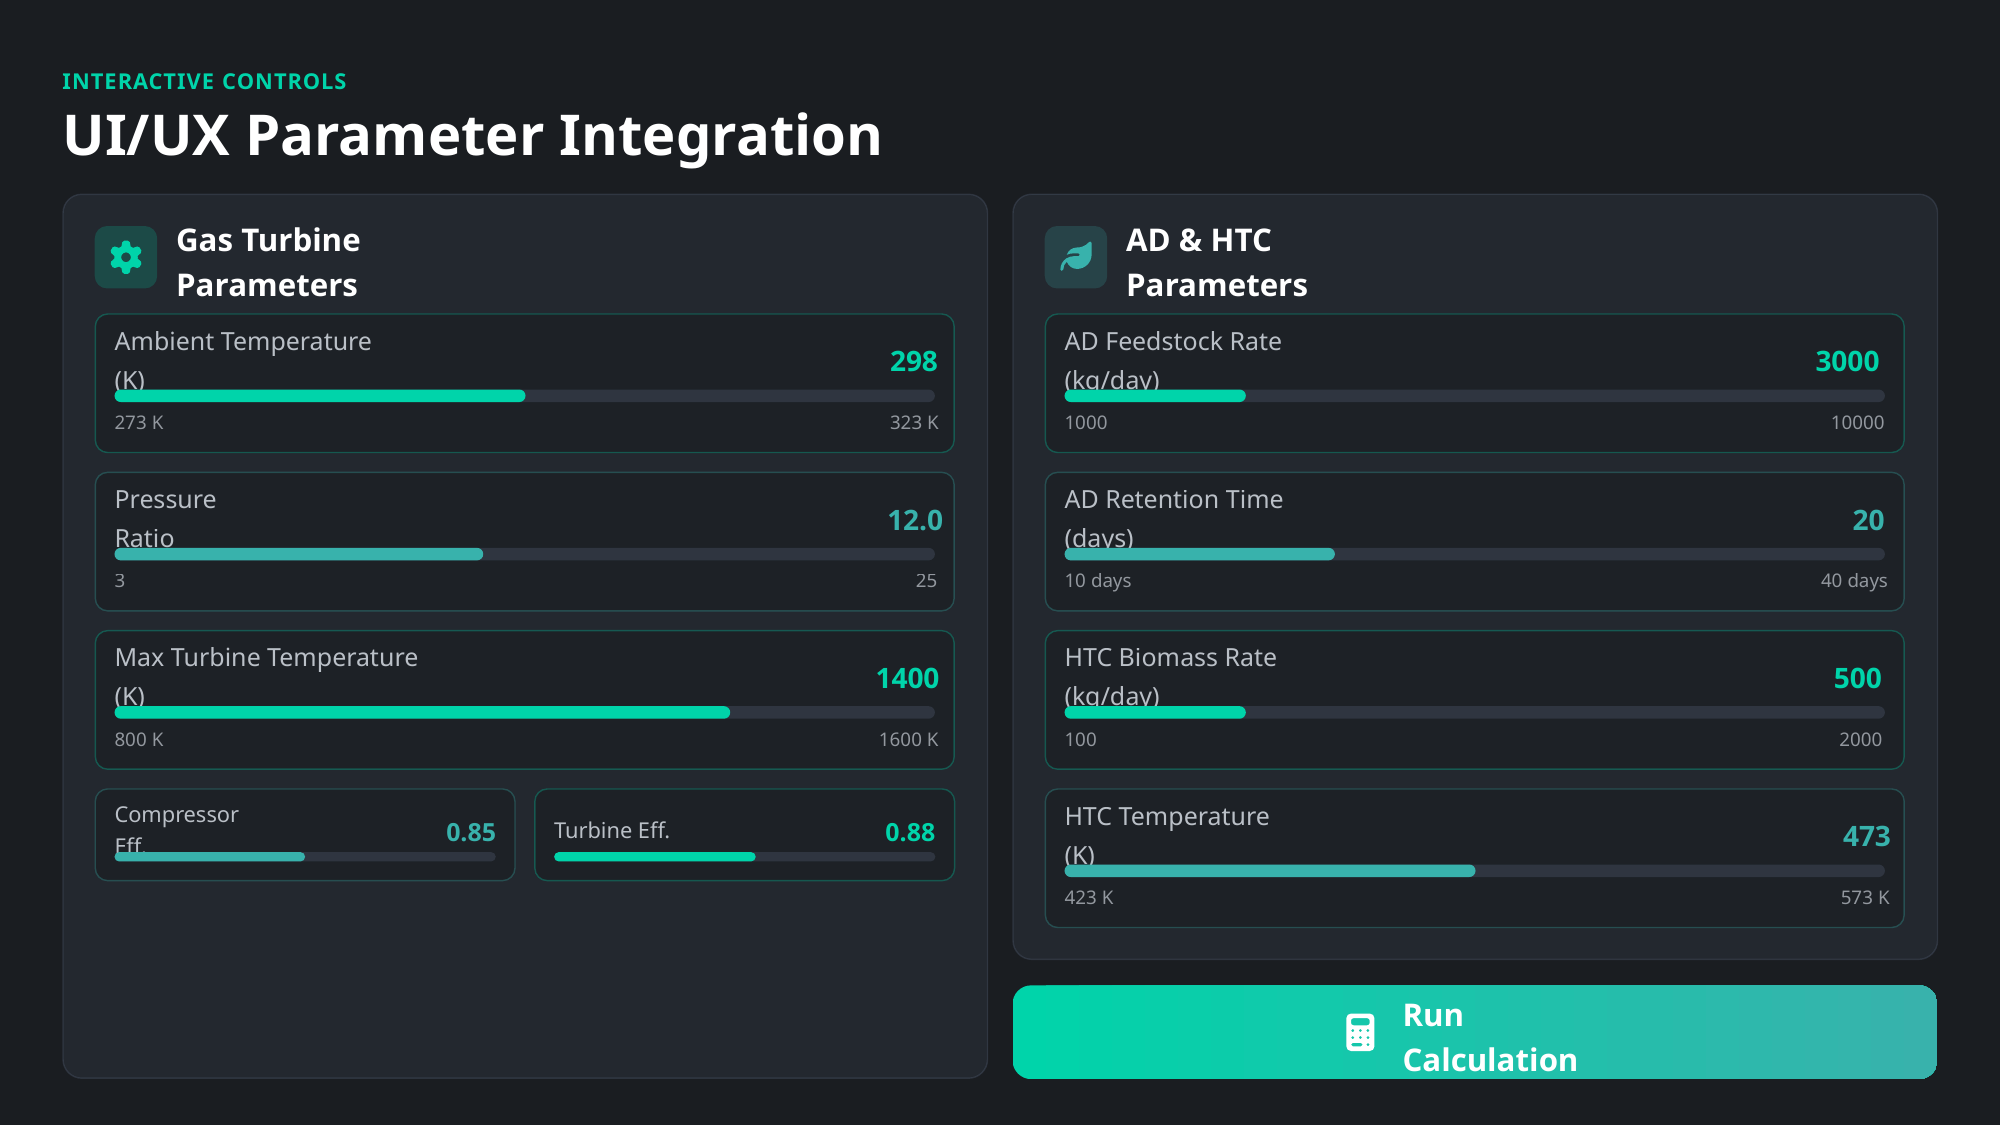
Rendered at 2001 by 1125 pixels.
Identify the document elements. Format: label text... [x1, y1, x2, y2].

text_box [1045, 630, 1905, 770]
text_box AD Retention Time (days) [1064, 494, 1352, 533]
text_box 20 [1852, 491, 1900, 536]
text_box 25 [915, 566, 946, 592]
text_box 323 K [889, 408, 945, 434]
text_box 0.88 [885, 808, 948, 846]
text_box [95, 630, 955, 770]
text_box [63, 194, 988, 1079]
text_box [1044, 226, 1108, 289]
text_box [1346, 1013, 1375, 1052]
text_box 298 [889, 333, 950, 378]
text_box [1064, 389, 1246, 403]
text_box [727, 706, 935, 719]
text_box [1470, 864, 1885, 878]
text_box INTERACTIVE CONTROLS [62, 62, 1949, 94]
text_box [534, 788, 955, 881]
text_box 800 K [114, 725, 174, 750]
text_box [114, 389, 526, 403]
text_box [1243, 706, 1885, 719]
text_box 0.85 [446, 808, 509, 846]
text_box [520, 389, 935, 403]
text_box AD Feedstock Rate (kg/day) [1064, 336, 1377, 374]
text_box [1045, 788, 1905, 928]
text_box [95, 313, 955, 453]
text_box [753, 852, 936, 862]
text_box HTC Biomass Rate (kg/day) [1064, 653, 1371, 691]
text_box [114, 852, 306, 862]
text_box [1330, 547, 1885, 561]
text_box 3000 [1815, 333, 1900, 378]
text_box [94, 226, 158, 289]
text_box 40 days [1820, 566, 1895, 592]
text_box [95, 788, 515, 881]
text_box [554, 852, 756, 862]
text_box Pressure Ratio [114, 494, 281, 533]
text_box [1045, 472, 1905, 611]
text_box 10 days [1064, 566, 1135, 592]
text_box [1240, 389, 1885, 403]
text_box [1064, 864, 1476, 878]
text_box [478, 547, 935, 561]
text_box Turbine Eff. [554, 811, 673, 843]
text_box Gas Turbine Parameters [176, 235, 522, 280]
text_box 12.0 [887, 491, 950, 536]
text_box [1012, 985, 1938, 1080]
text_box HTC Temperature (K) [1064, 811, 1307, 849]
text_box Ambient Temperature (K) [114, 336, 402, 374]
text_box [110, 240, 142, 274]
text_box 500 [1833, 650, 1900, 694]
text_box 573 K [1840, 883, 1894, 909]
text_box [1064, 706, 1246, 719]
text_box Max Turbine Temperature (K) [114, 653, 445, 691]
text_box [1013, 194, 1938, 960]
text_box UI/UX Parameter Integration [62, 106, 1966, 169]
text_box 10000 [1830, 408, 1895, 434]
text_box 423 K [1064, 883, 1120, 909]
text_box 100 [1064, 725, 1104, 750]
text_box Run Calculation [1402, 1010, 1630, 1055]
text_box 3 [114, 566, 134, 592]
text_box 1000 [1064, 408, 1117, 434]
text_box 1600 K [878, 725, 945, 750]
text_box 473 [1843, 808, 1900, 853]
text_box [95, 472, 955, 611]
text_box [1064, 547, 1335, 561]
text_box [302, 852, 496, 862]
text_box [1045, 313, 1905, 453]
text_box 1400 [875, 650, 950, 694]
text_box [1060, 241, 1092, 271]
text_box 273 K [114, 408, 168, 434]
text_box Compressor Eff. [114, 811, 277, 843]
text_box AD & HTC Parameters [1126, 235, 1448, 280]
text_box [114, 547, 484, 561]
text_box 2000 [1839, 725, 1894, 750]
text_box [114, 706, 731, 719]
